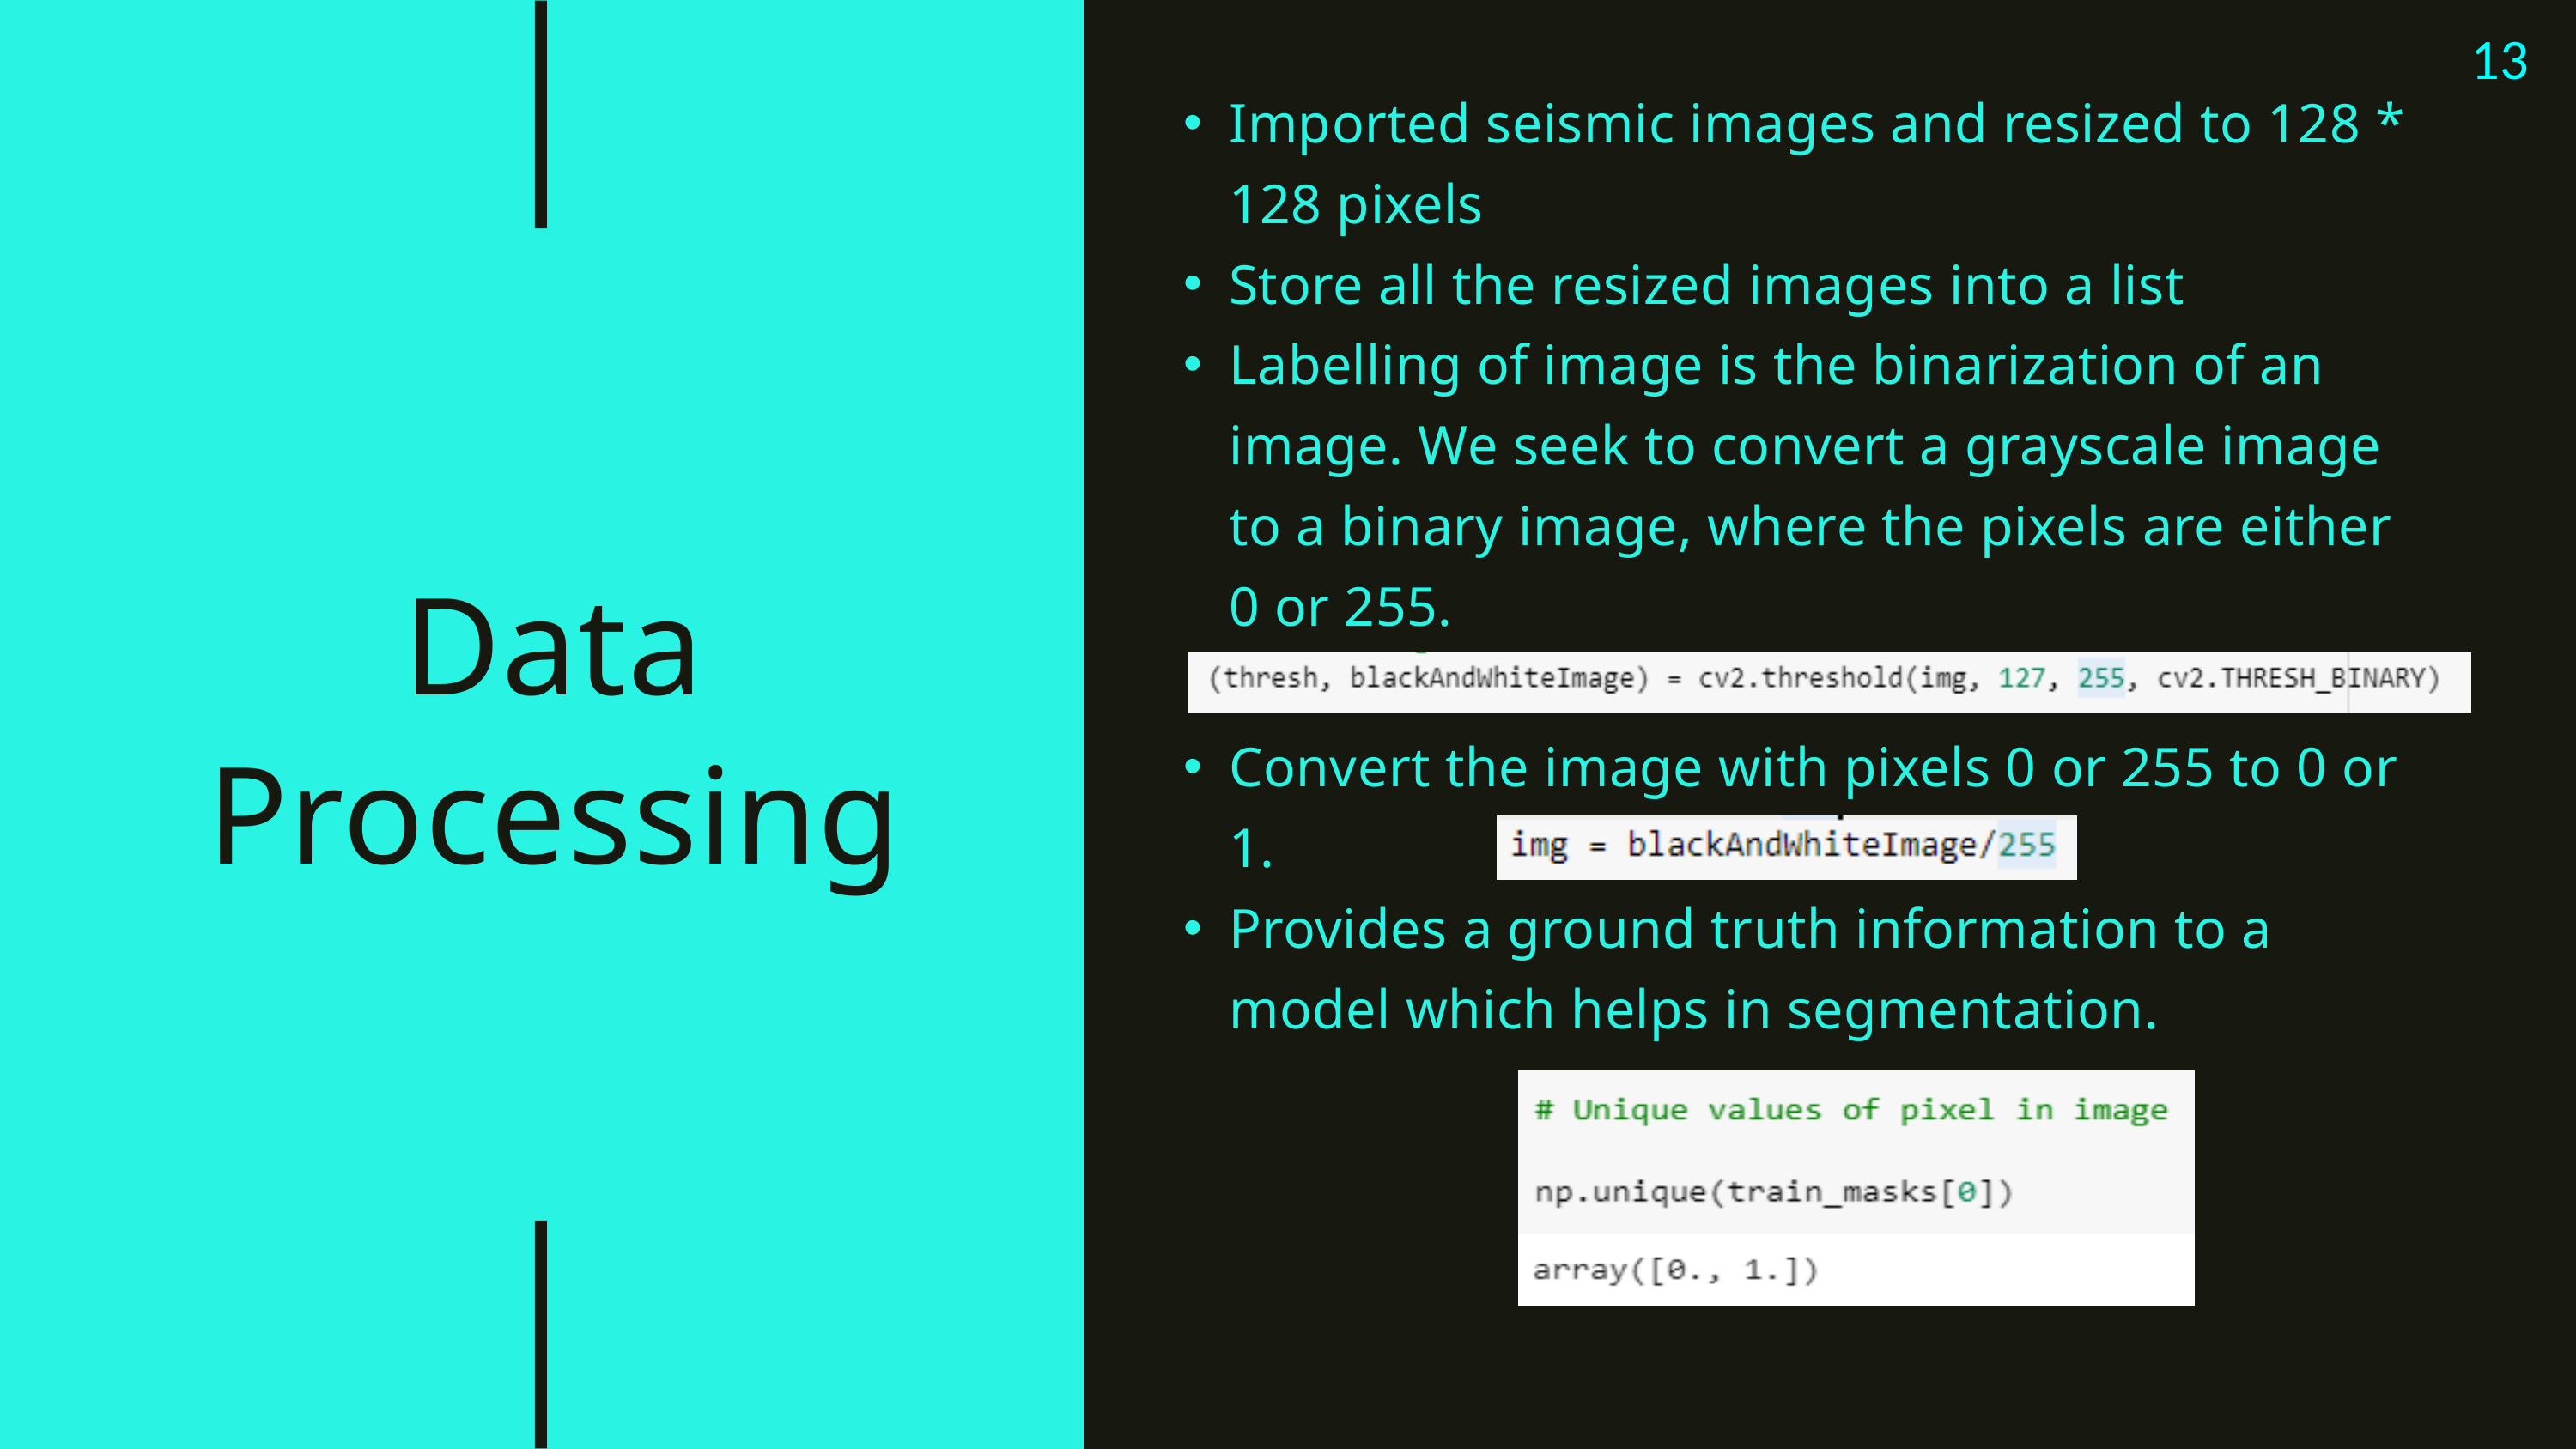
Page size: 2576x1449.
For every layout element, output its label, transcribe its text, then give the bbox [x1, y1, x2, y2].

text_box Data Processing [48, 552, 1060, 891]
text_box [1084, 0, 2576, 1449]
text_box 13 [2458, 15, 2549, 98]
picture [1517, 1070, 2195, 1307]
text_box [534, 0, 547, 229]
picture [1497, 815, 2077, 880]
text_box [534, 1220, 547, 1449]
text_box Imported seismic images and resized to 128 * 128 pixels Store all the resized images into a list Labelling of image is the binarization of an image. We seek to convert a grayscale image to a binary image, where the pixels are either 0 or 255. Convert the image with pixels 0 or 255 to 0 or 1. Provides a ground truth information to a model which helps in segmentation. [1137, 73, 2437, 1361]
picture [1188, 651, 2472, 714]
